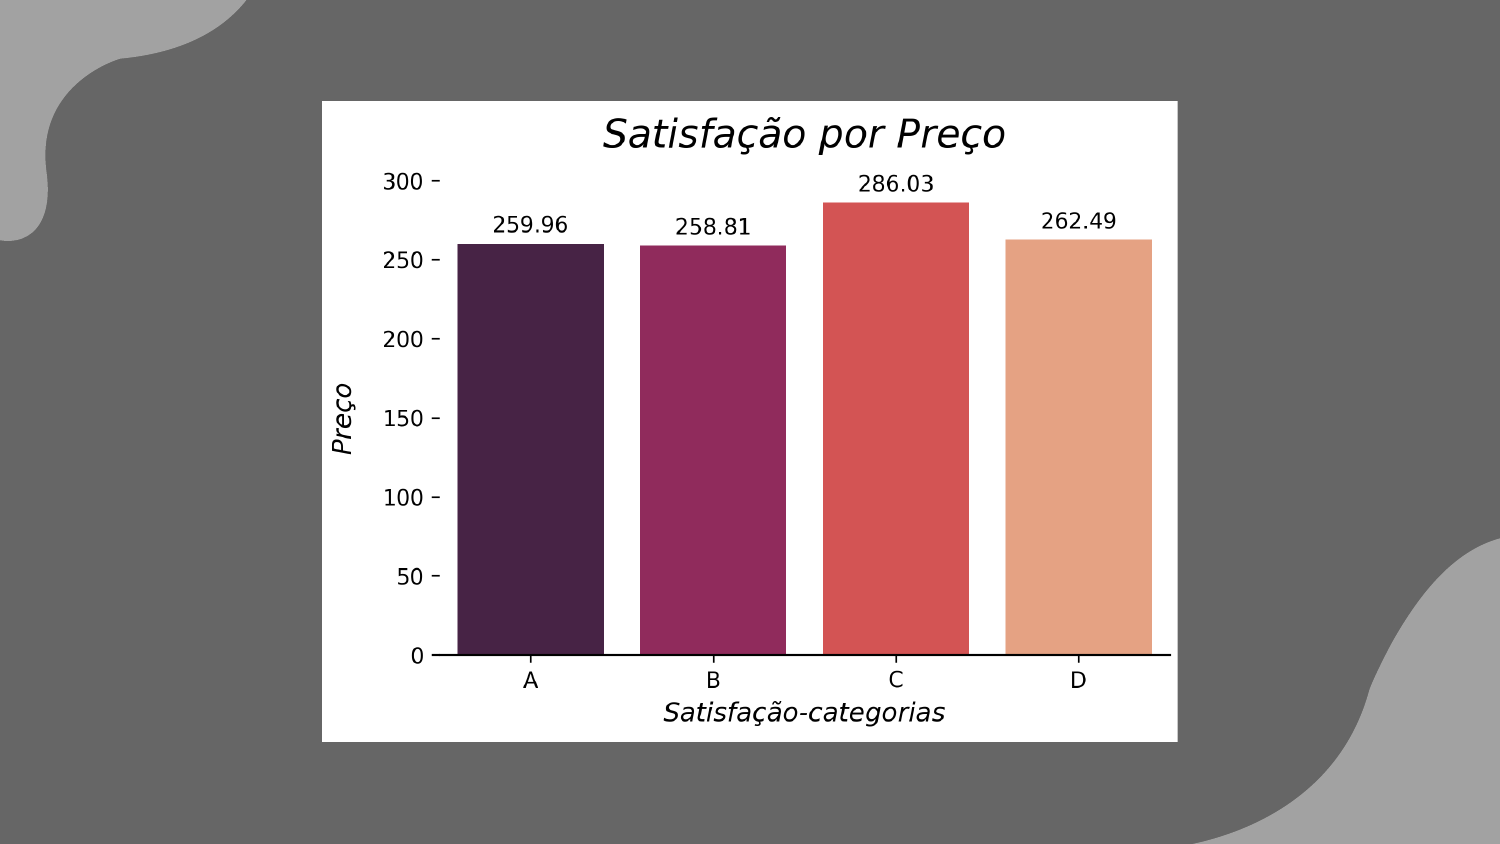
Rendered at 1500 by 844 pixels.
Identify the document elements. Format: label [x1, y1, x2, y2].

picture [321, 101, 1179, 743]
